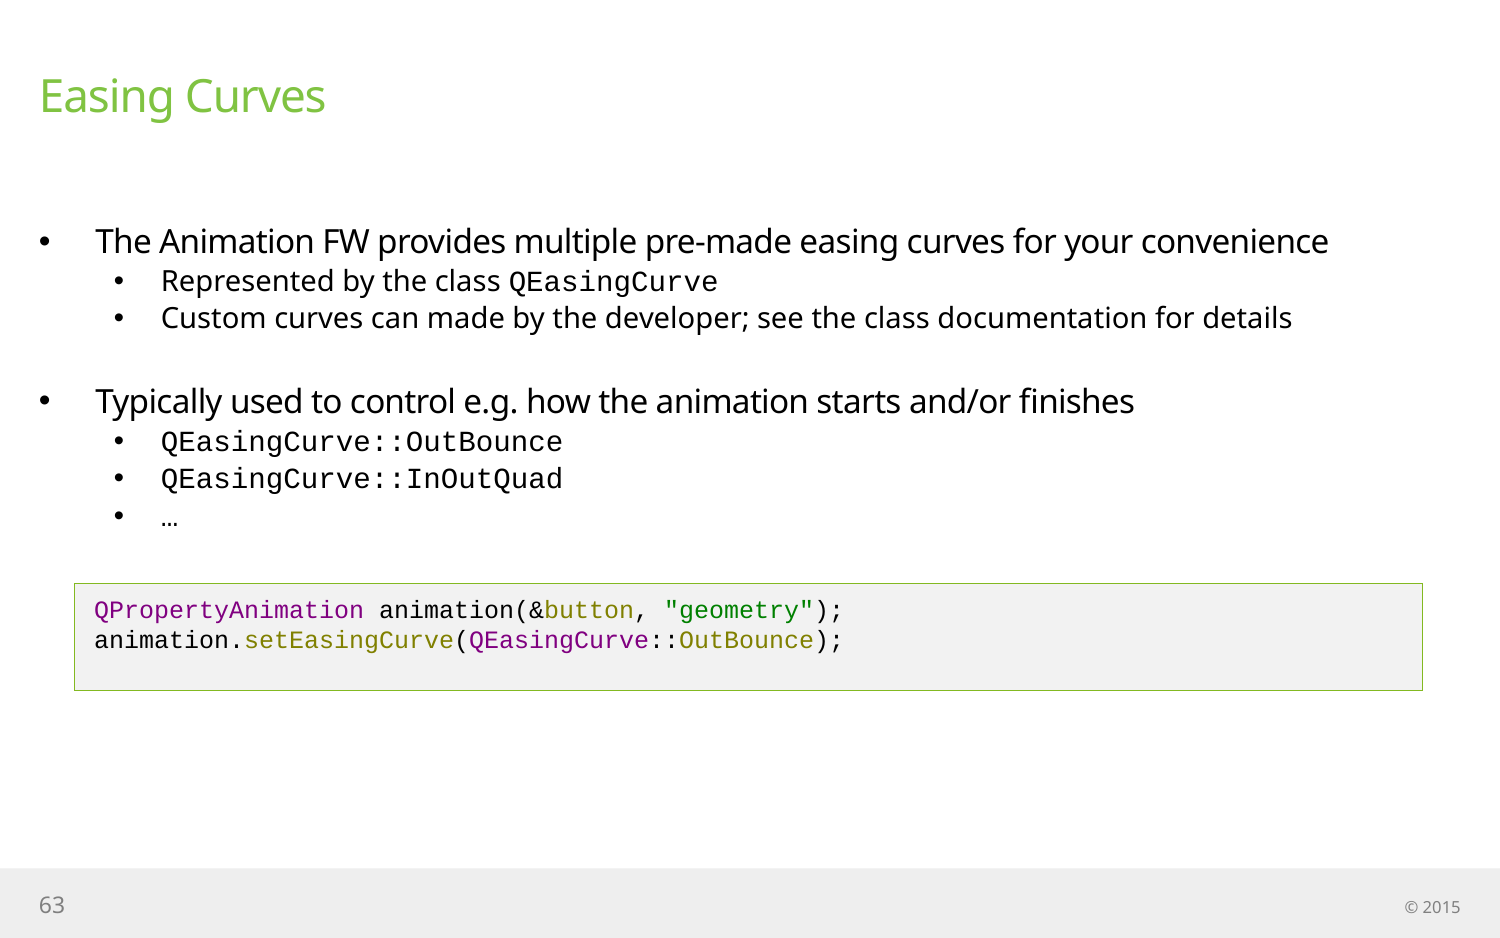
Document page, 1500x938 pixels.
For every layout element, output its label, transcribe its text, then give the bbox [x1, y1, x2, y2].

text_box QPropertyAnimation animation(&button, "geometry"); animation.setEasingCurve(QEasingCurve::OutBounce); [74, 583, 1423, 691]
footer © 2015 [1188, 896, 1461, 917]
list The Animation FW provides multiple pre-made easing curves for your convenience Represented by the class QEasingCurve Custom curves can made by the developer; see the class documentation for details Typically used to control e.g. how the animation starts and/or finishes QEasingCurve::OutBounce QEasingCurve::InOutQuad … [39, 224, 1471, 584]
slide_number 63 [39, 892, 410, 921]
title Easing Curves [39, 66, 1052, 195]
